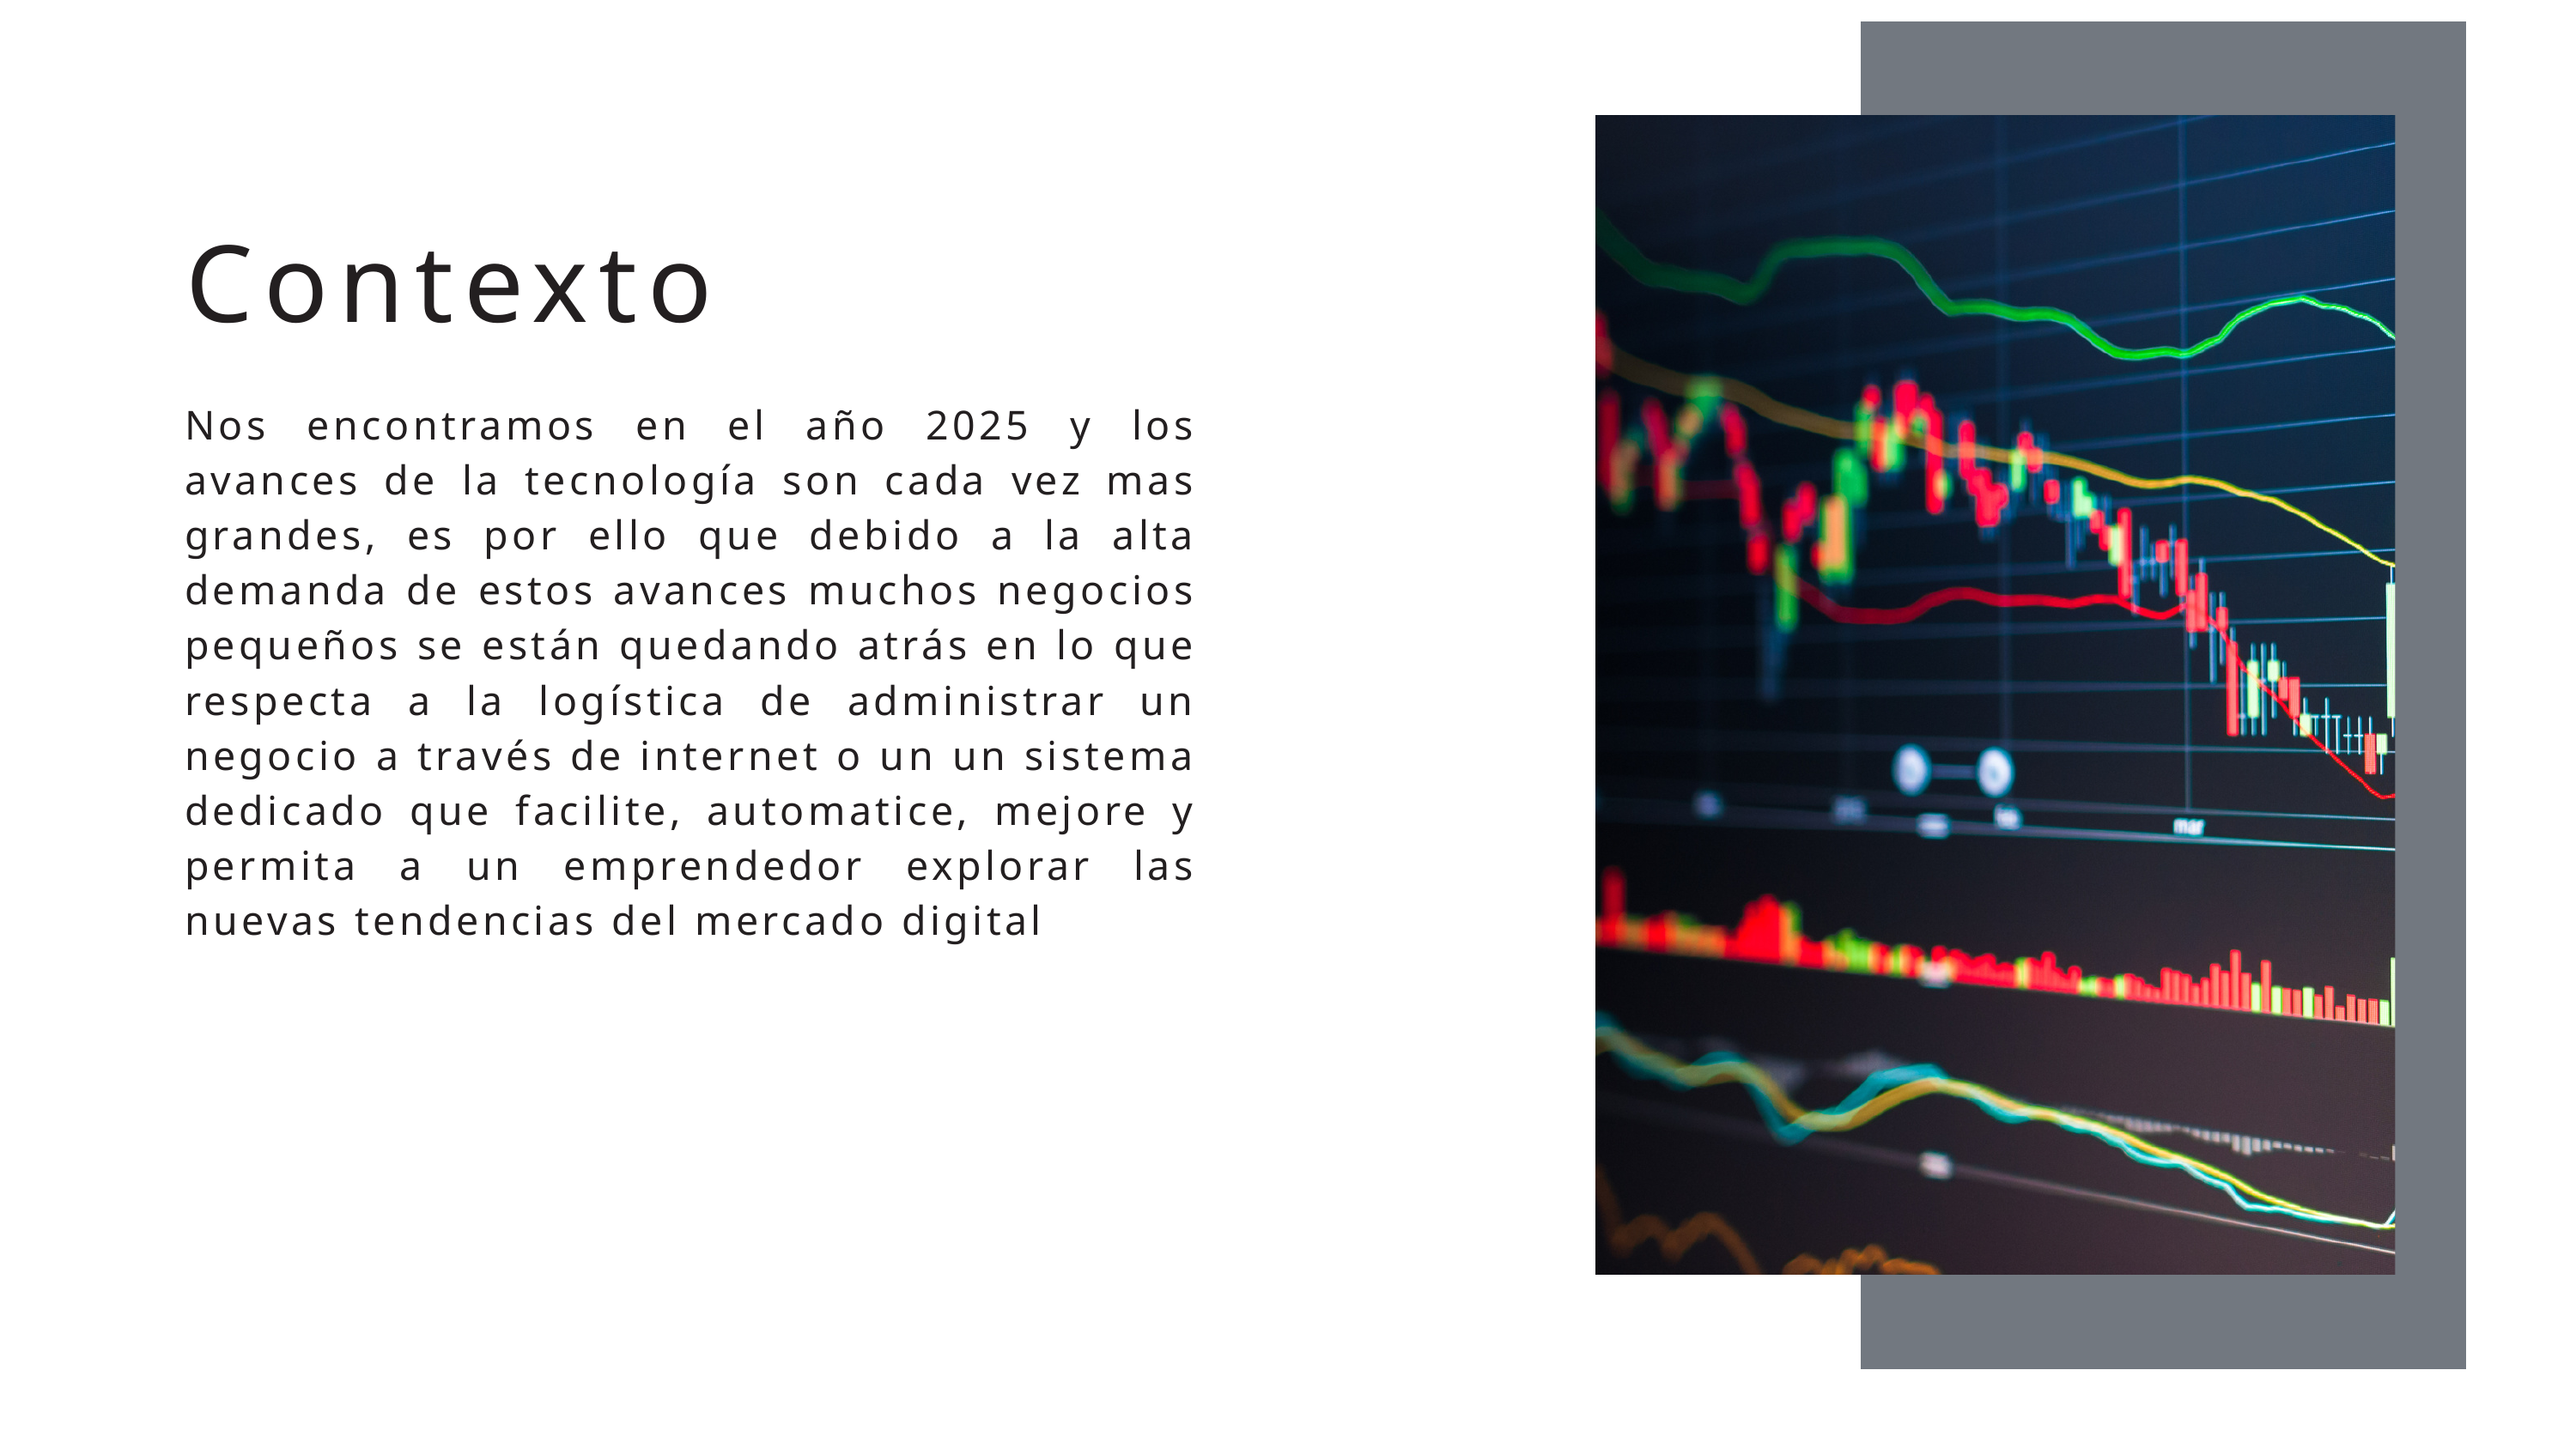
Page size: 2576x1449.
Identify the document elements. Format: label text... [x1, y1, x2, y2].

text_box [1860, 21, 2467, 1369]
text_box [1595, 115, 1855, 1275]
text_box Contexto [117, 196, 783, 343]
text_box Nos encontramos en el año 2025 y los avances de la tecnología son cada vez mas grandes, es por ello que debido a la alta demanda de estos avances muchos negocios pequeños se están quedando atrás en lo que respecta a la logística de administrar un negocio a través de internet o un un sistema dedicado que facilite, automatice, mejore y permita a un emprendedor explorar las nuevas tendencias del mercado digital [185, 392, 1199, 1054]
